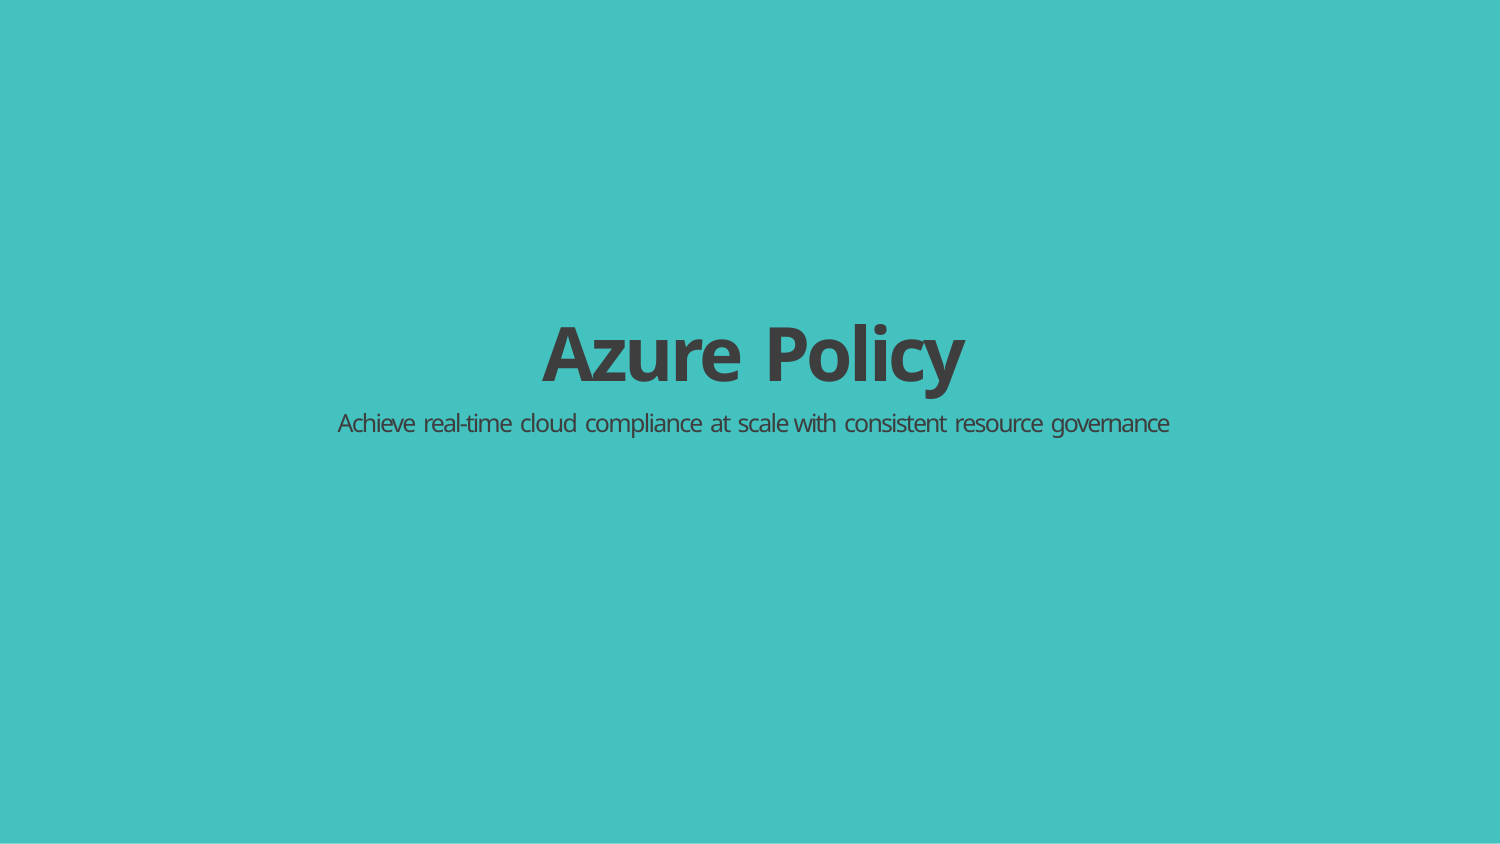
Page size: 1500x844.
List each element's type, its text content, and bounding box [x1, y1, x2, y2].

title Azure Policy Achieve real-time cloud compliance at scale with consistent resource governance [175, 271, 1325, 448]
